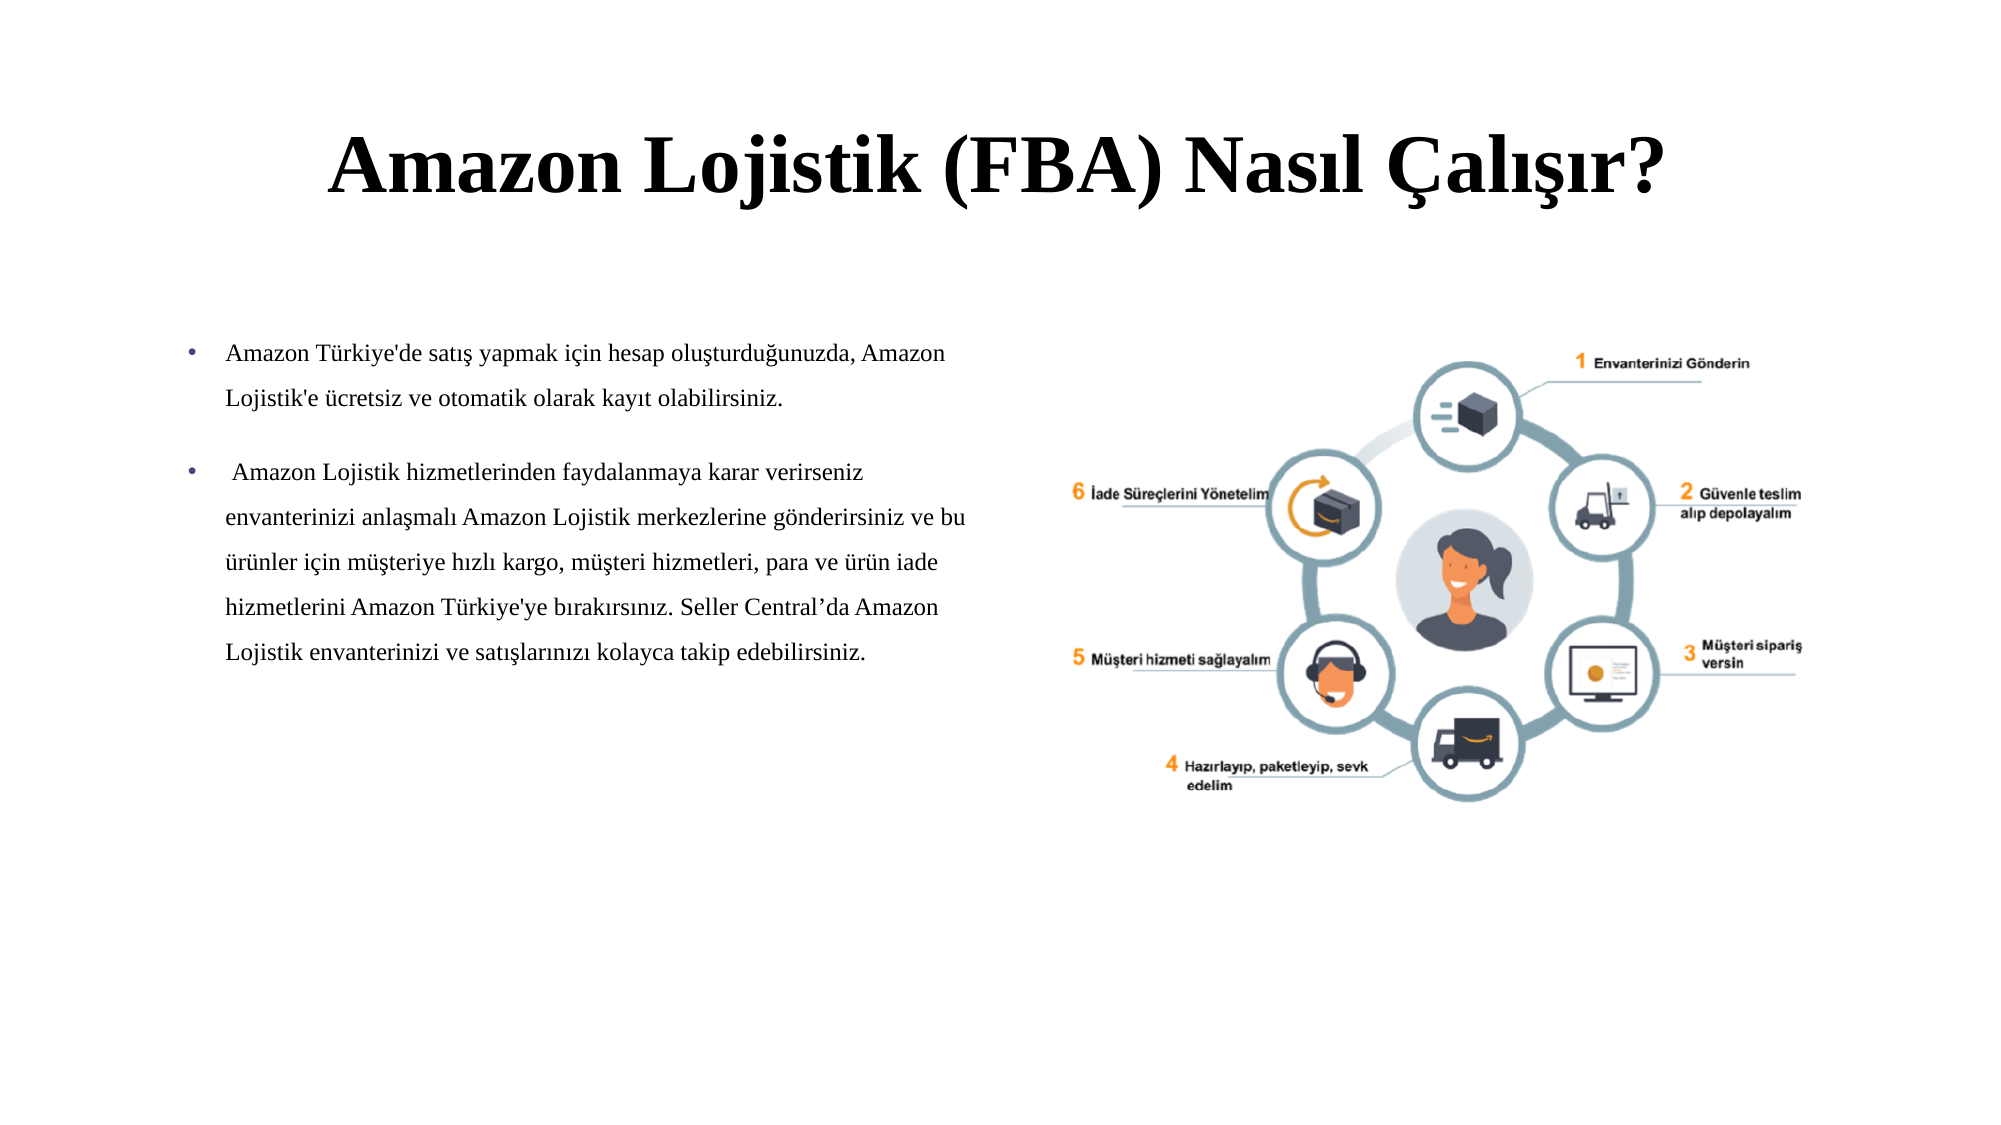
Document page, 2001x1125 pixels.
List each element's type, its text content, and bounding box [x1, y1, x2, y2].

text_box Amazon Türkiye'de satış yapmak için hesap oluşturduğunuzda, Amazon Lojistik'e ücretsiz ve otomatik olarak kayıt olabilirsiniz. Amazon Lojistik hizmetlerinden faydalanmaya karar verirseniz envanterinizi anlaşmalı Amazon Lojistik merkezlerine gönderirsiniz ve bu ürünler için müşteriye hızlı kargo, müşteri hizmetleri, para ve ürün iade hizmetlerini Amazon Türkiye'ye bırakırsınız. Seller Central’da Amazon Lojistik envanterinizi ve satışlarınızı kolayca takip edebilirsiniz. [173, 314, 984, 800]
list Amazon Lojistik (FBA) Nasıl Çalışır? [0, 101, 1999, 315]
picture [1035, 314, 1887, 861]
